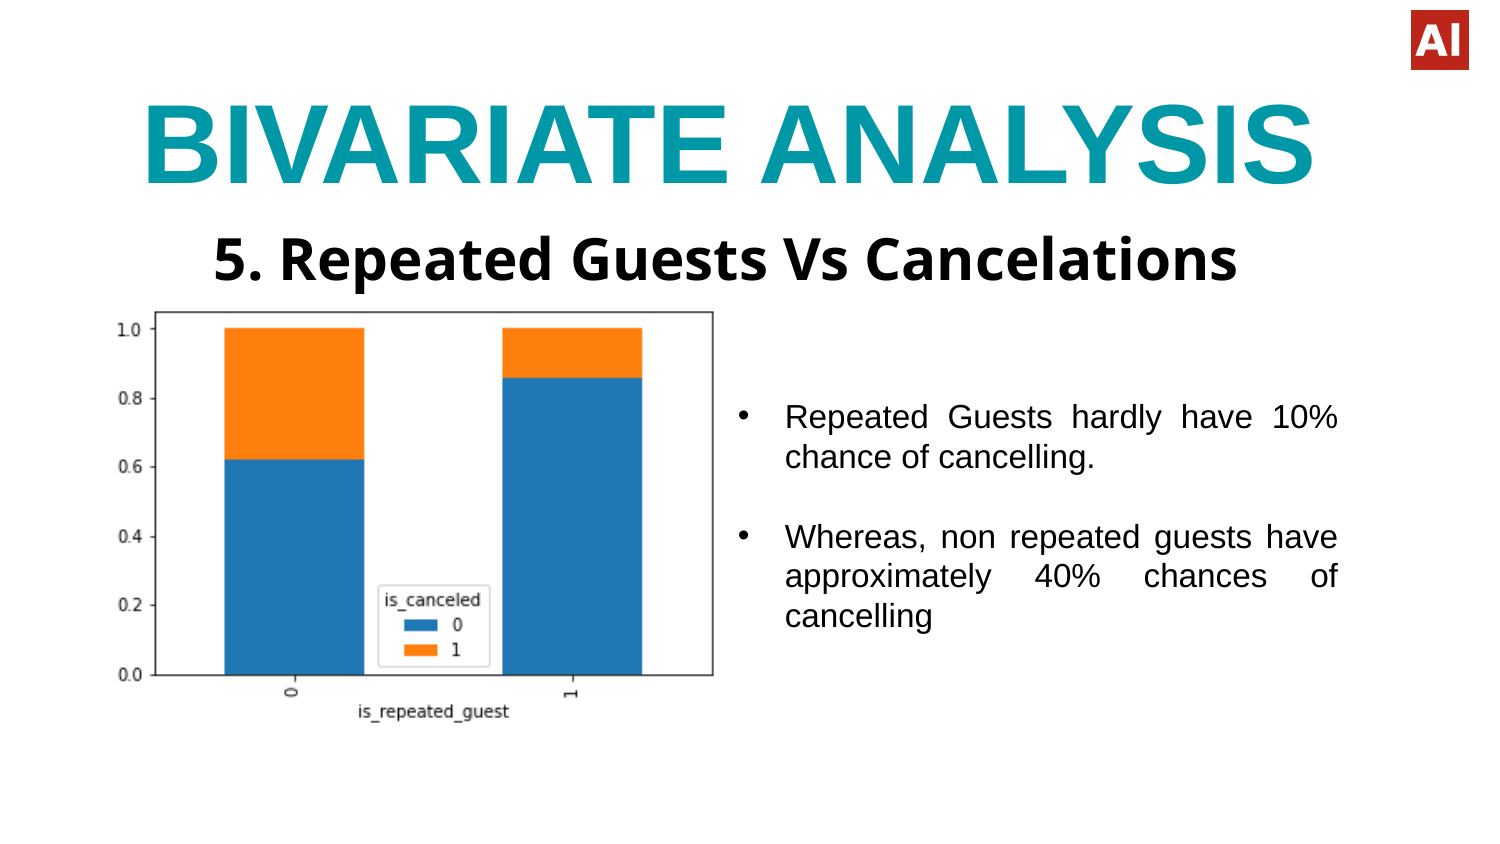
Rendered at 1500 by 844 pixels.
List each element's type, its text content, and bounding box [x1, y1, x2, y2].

text_box Repeated Guests hardly have 10% chance of cancelling. Whereas, non repeated guests have approximately 40% chances of cancelling [729, 387, 1354, 642]
picture [1411, 10, 1469, 70]
picture [105, 300, 724, 733]
text_box 5. Repeated Guests Vs Cancelations [199, 214, 1260, 300]
text_box BIVARIATE ANALYSIS [126, 63, 1333, 214]
